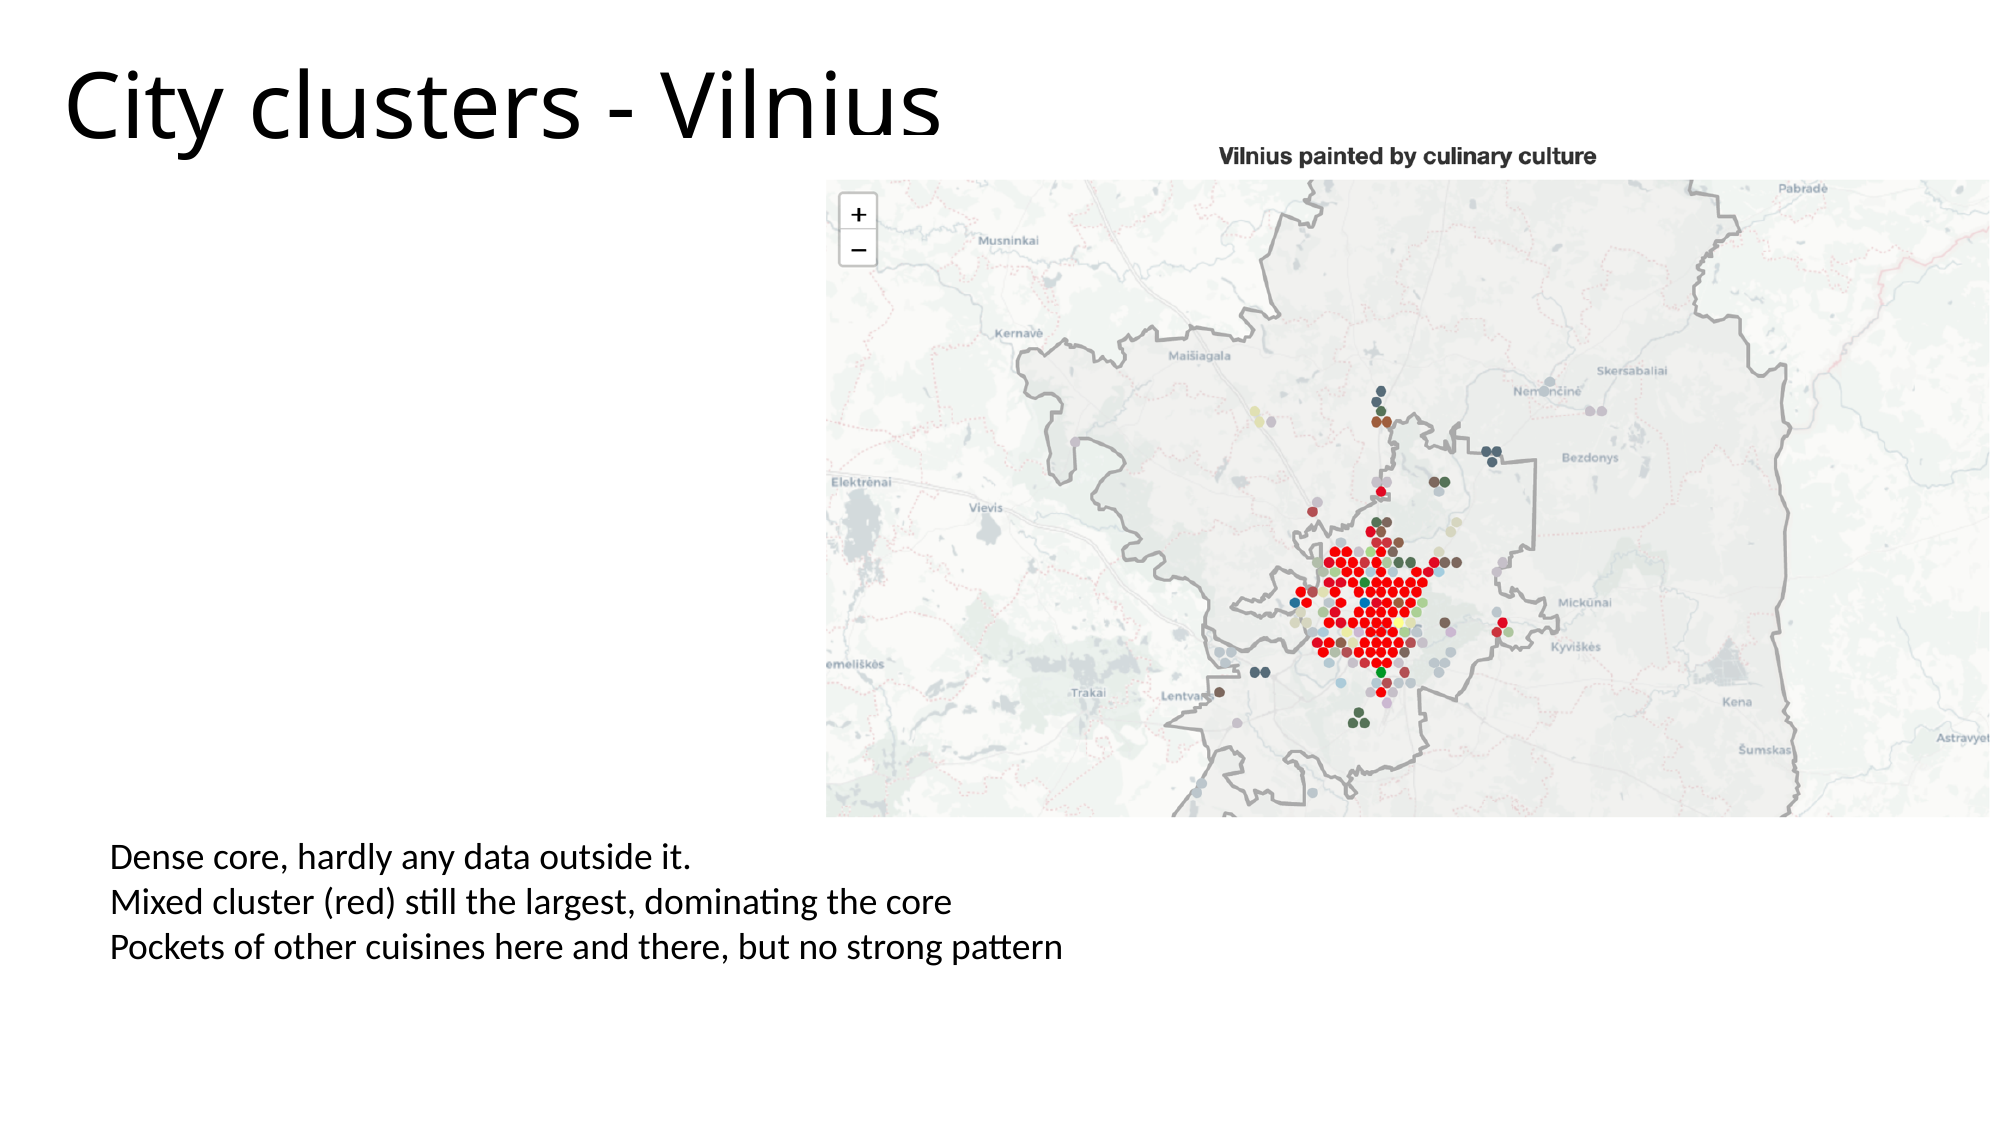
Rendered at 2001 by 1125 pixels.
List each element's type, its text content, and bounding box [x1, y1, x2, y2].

picture [818, 135, 2000, 825]
title City clusters - Vilnius [48, 0, 1774, 218]
text_box Dense core, hardly any data outside it. Mixed cluster (red) still the largest, dominating the core Pockets of other cuisines here and there, but no strong pattern [95, 824, 1165, 974]
